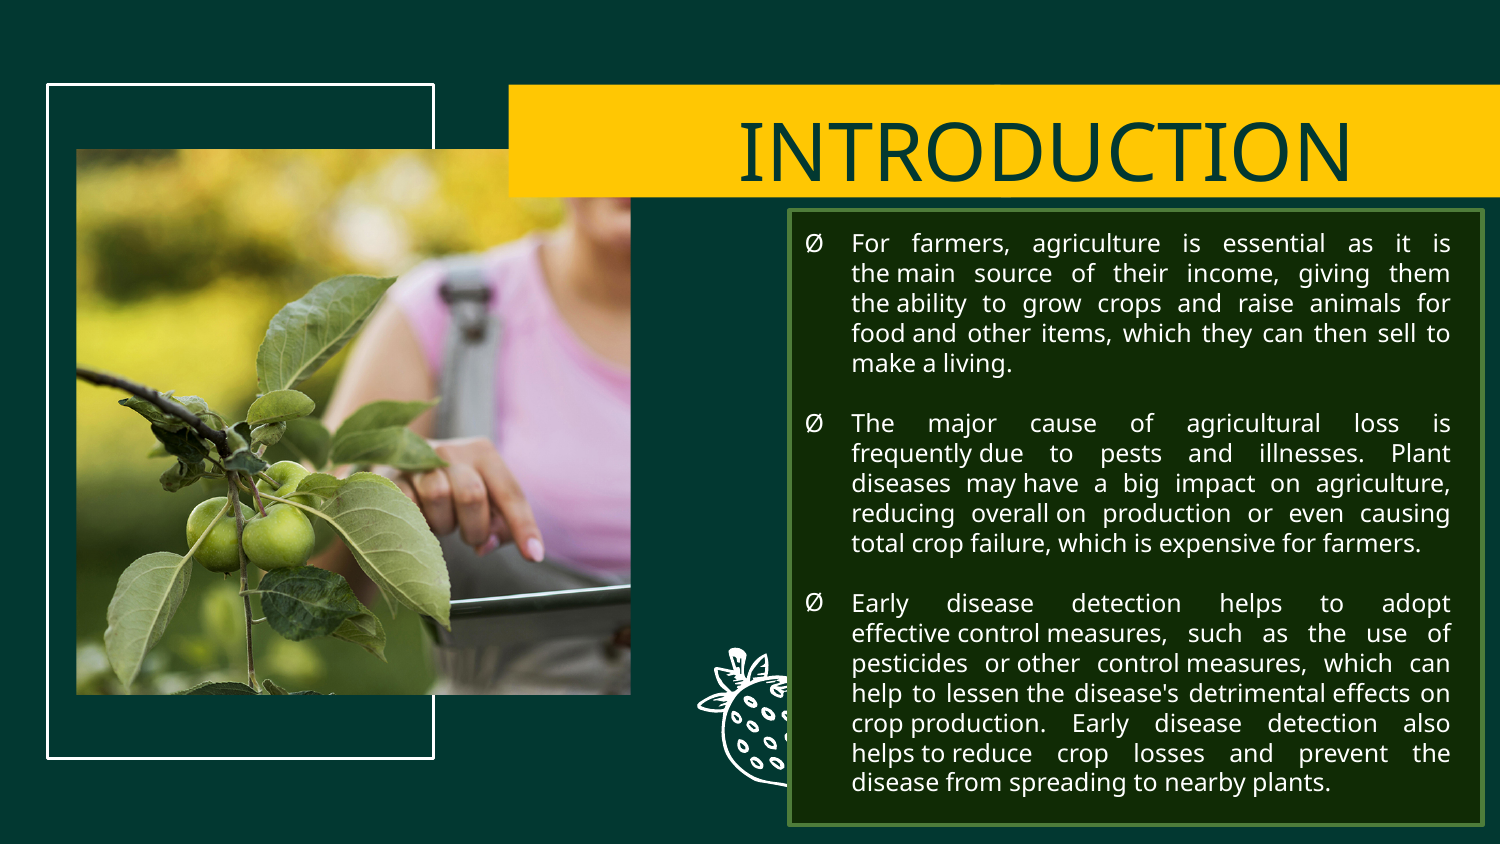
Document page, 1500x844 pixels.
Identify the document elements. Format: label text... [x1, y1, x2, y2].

text_box [787, 208, 1485, 827]
text_box [508, 84, 646, 198]
subtitle For farmers, agriculture is essential as it is the main source of their income, giving them the ability to grow crops and raise animals for food and other items, which they can then sell to make a living. The major cause of agricultural loss is frequently due to pests and illnesses. Plant diseases may have a big impact on agriculture, reducing overall on production or even causing total crop failure, which is expensive for farmers. Early disease detection helps to adopt effective control measures, such as the use of pesticides or other control measures, which can help to lessen the disease's detrimental effects on crop production. Early disease detection also helps to reduce crop losses and prevent the disease from spreading to nearby plants. [789, 213, 1467, 687]
text_box [1371, 84, 1500, 198]
text_box [47, 84, 434, 759]
title INTRODUCTION [646, 67, 1371, 214]
picture [76, 149, 631, 695]
